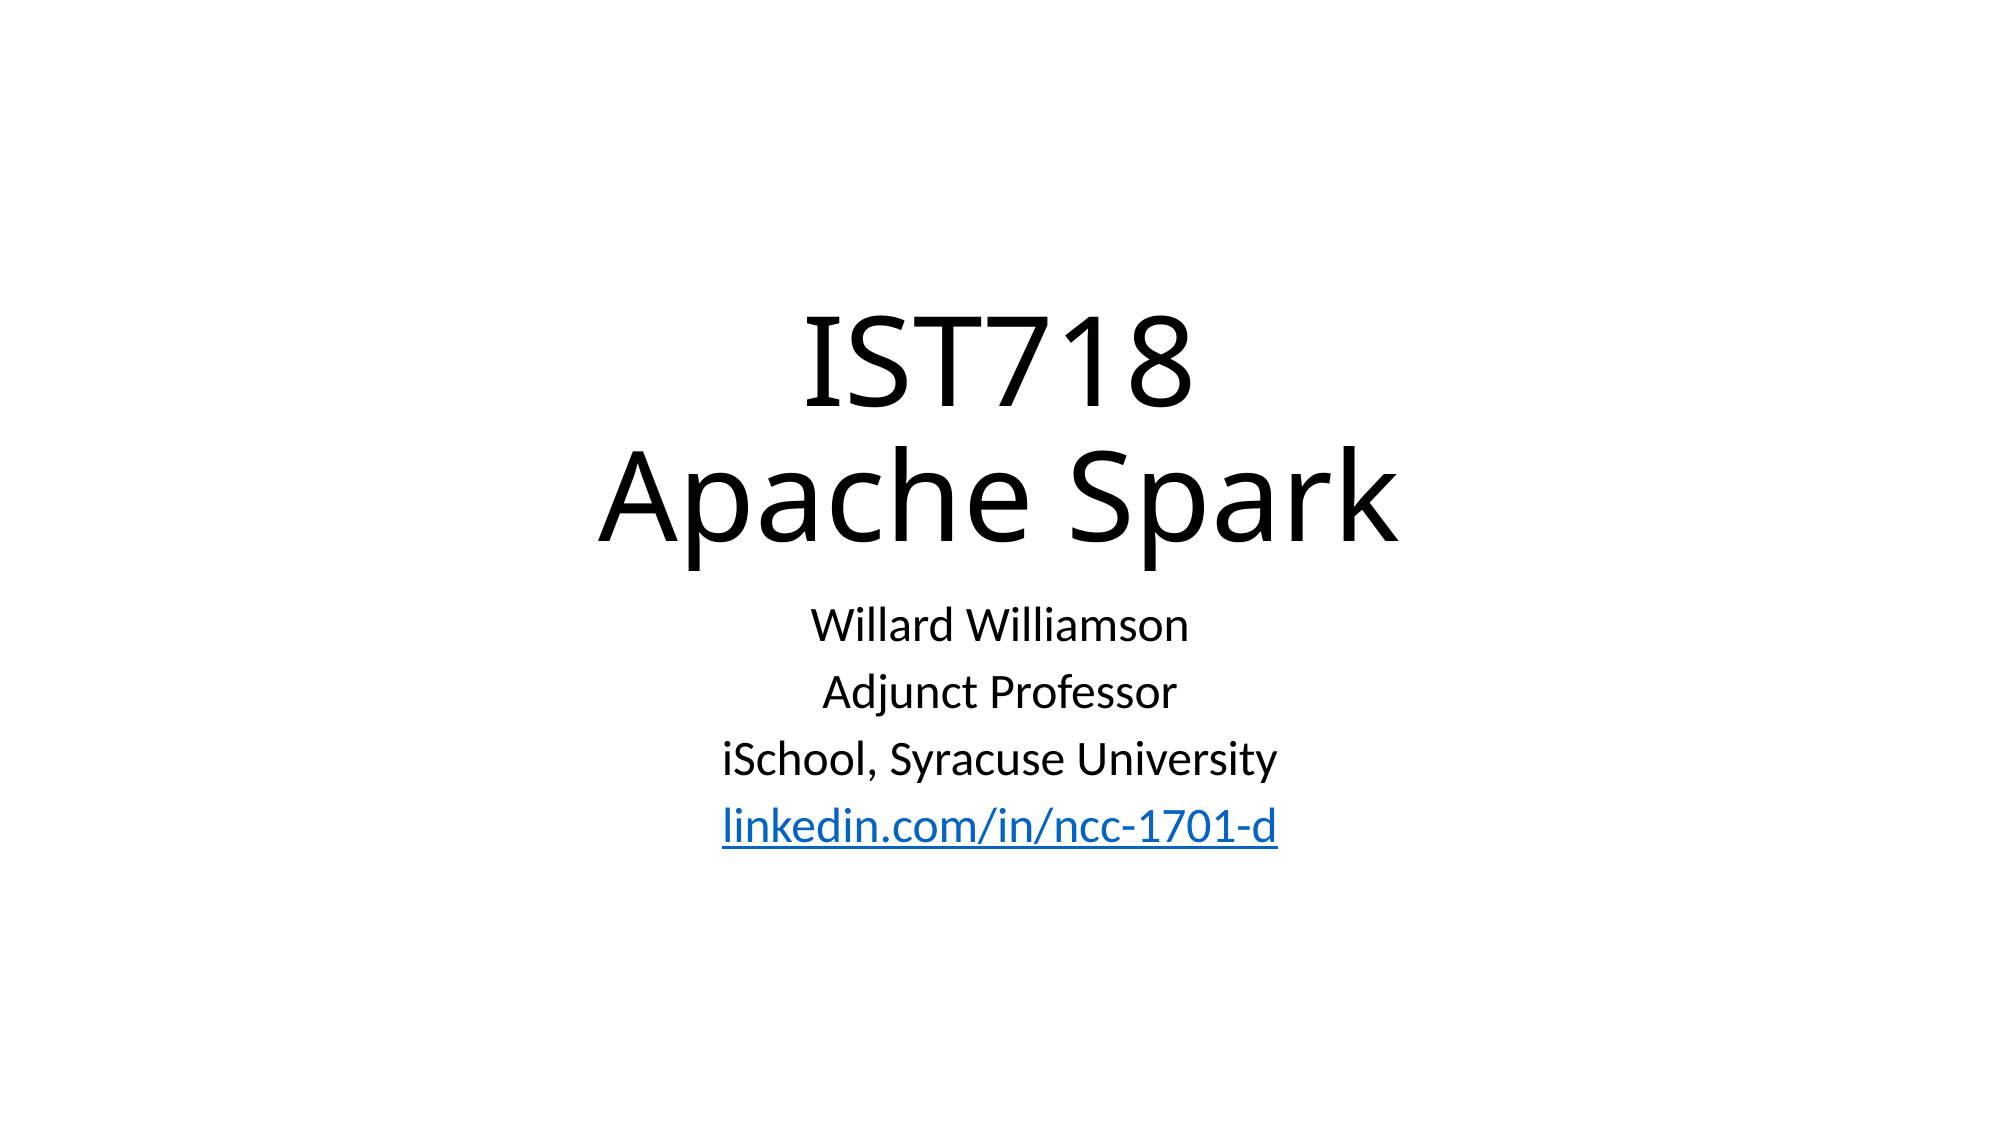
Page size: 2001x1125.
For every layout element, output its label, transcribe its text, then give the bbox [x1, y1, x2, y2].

title IST718 Apache Spark [249, 184, 1750, 576]
subtitle Willard Williamson Adjunct Professor iSchool, Syracuse University linkedin.com/in/ncc-1701-d [249, 590, 1750, 863]
